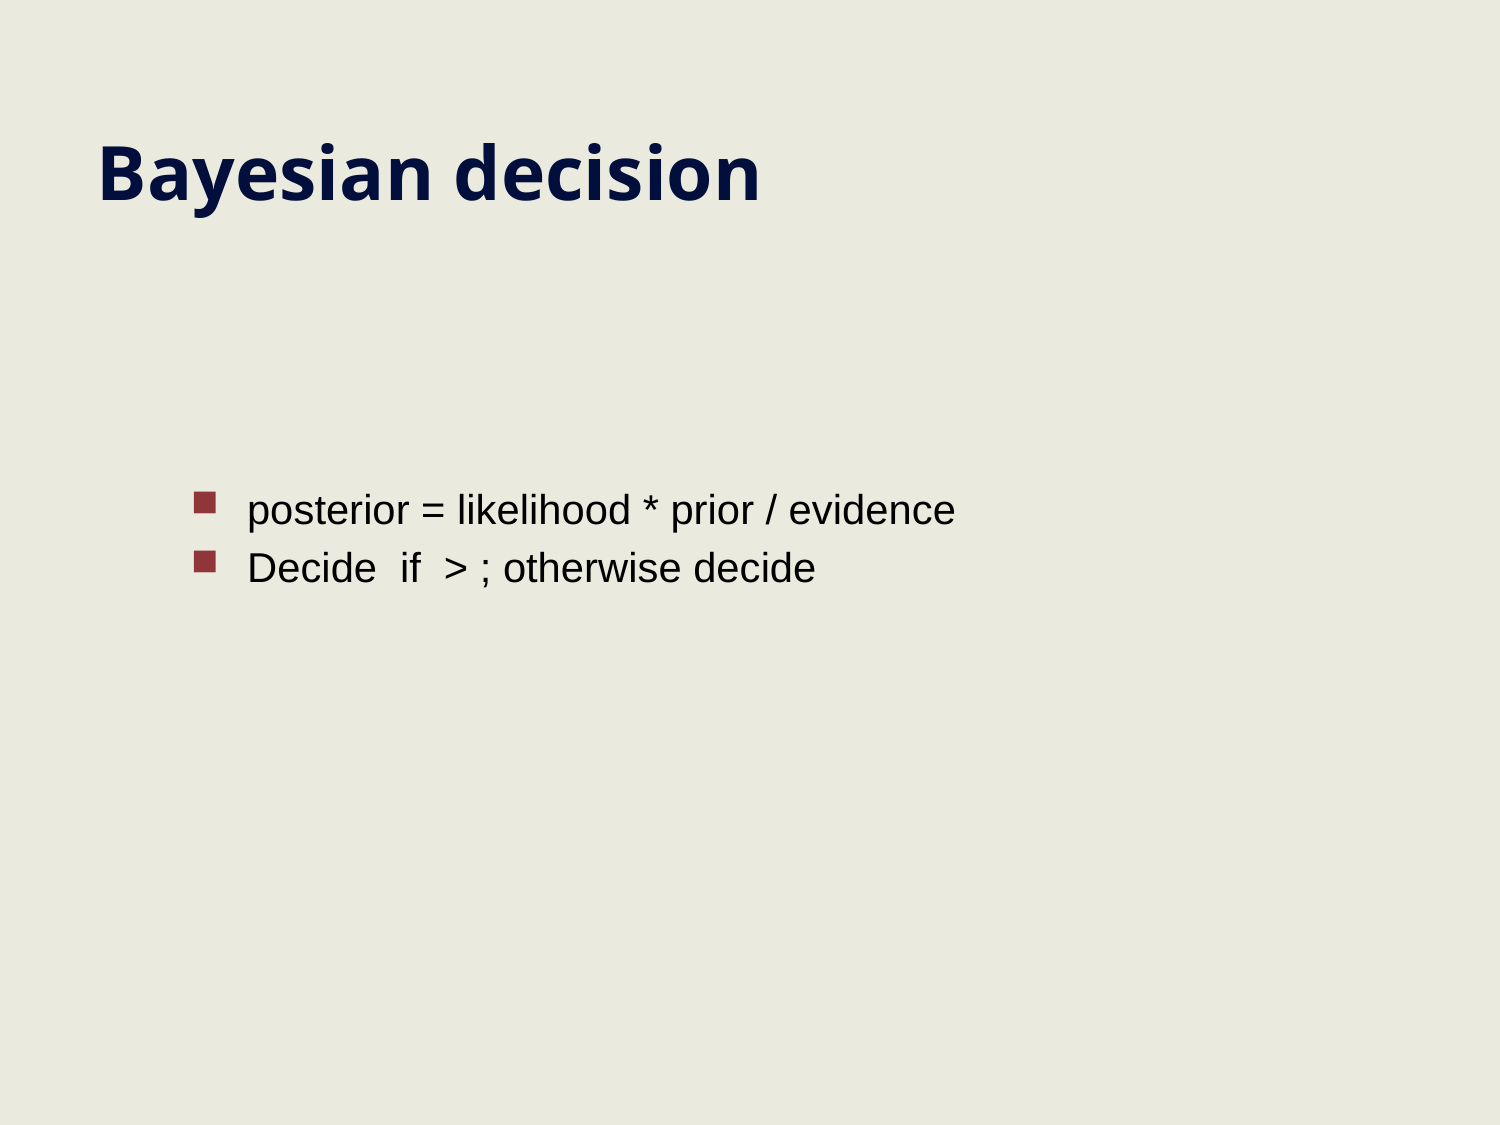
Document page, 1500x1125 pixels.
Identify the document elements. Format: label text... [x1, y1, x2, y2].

title Bayesian decision [26, 70, 1376, 271]
